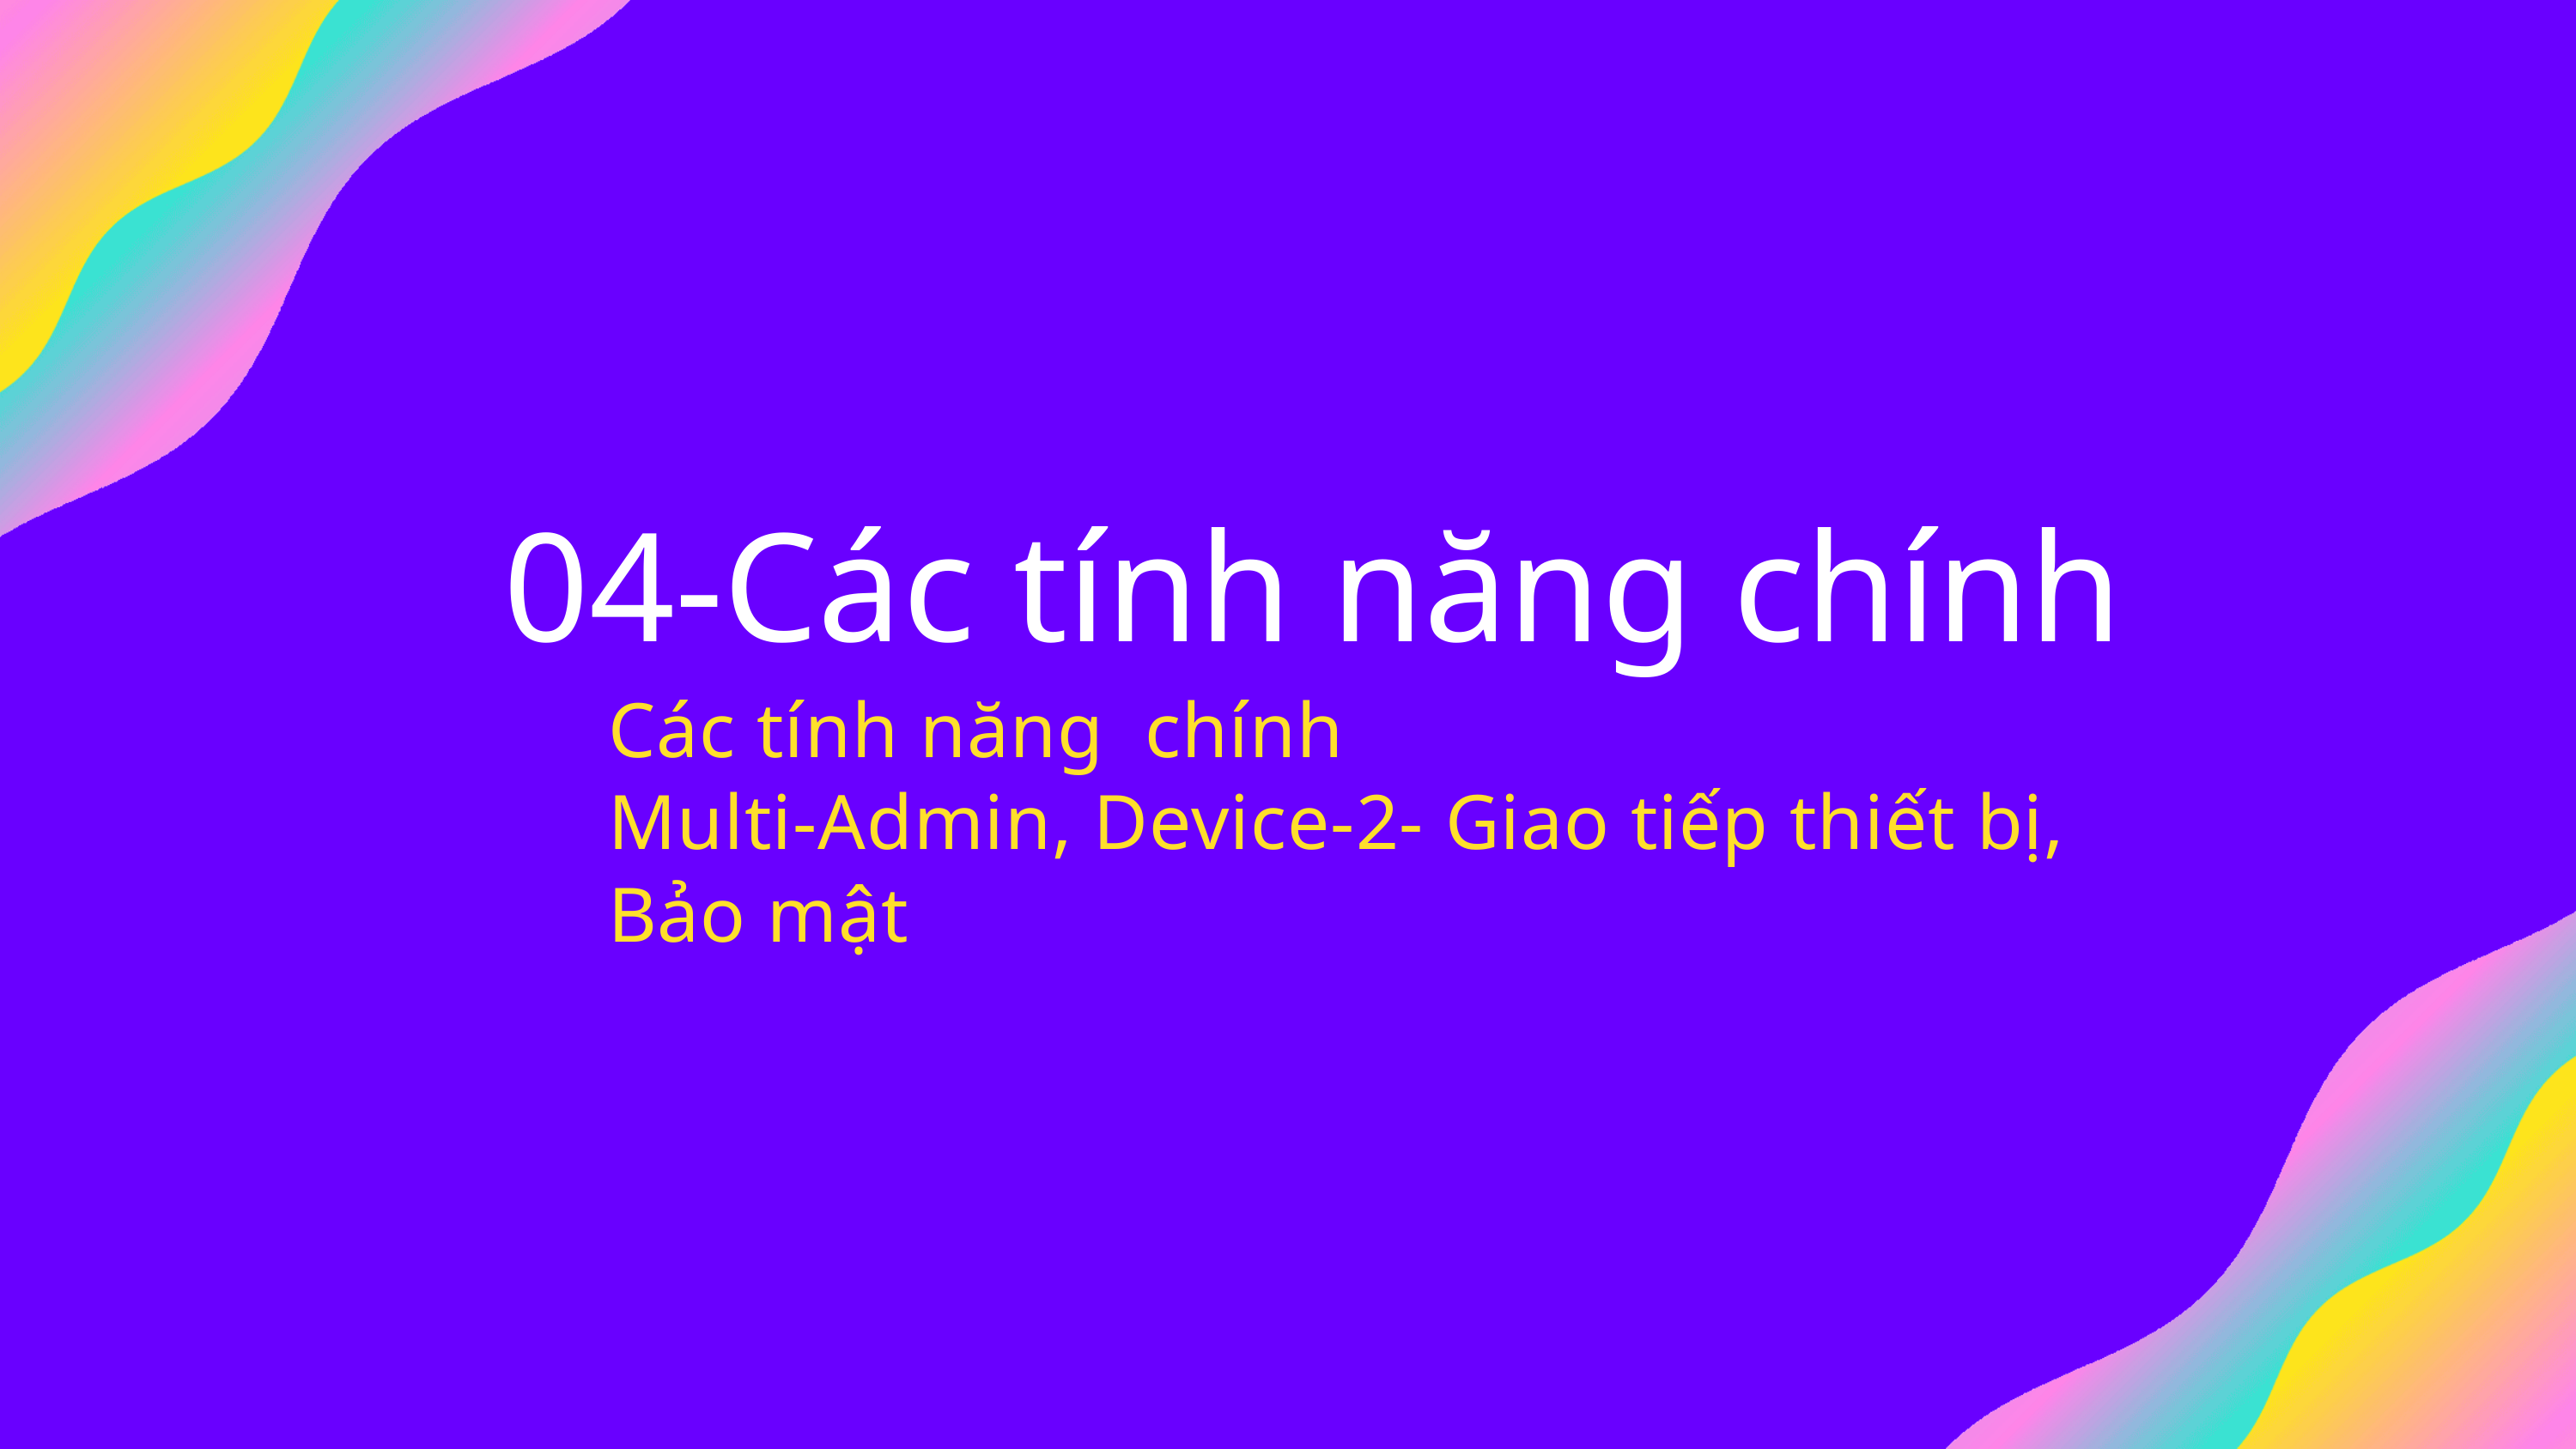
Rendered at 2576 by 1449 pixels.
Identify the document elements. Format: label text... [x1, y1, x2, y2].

text_box Các tính năng chính Multi-Admin, Device-2- Giao tiếp thiết bị, Bảo mật [608, 680, 2106, 957]
text_box 04-Các tính năng chính [449, 487, 2178, 857]
picture [0, 0, 632, 632]
picture [1944, 816, 2576, 1449]
